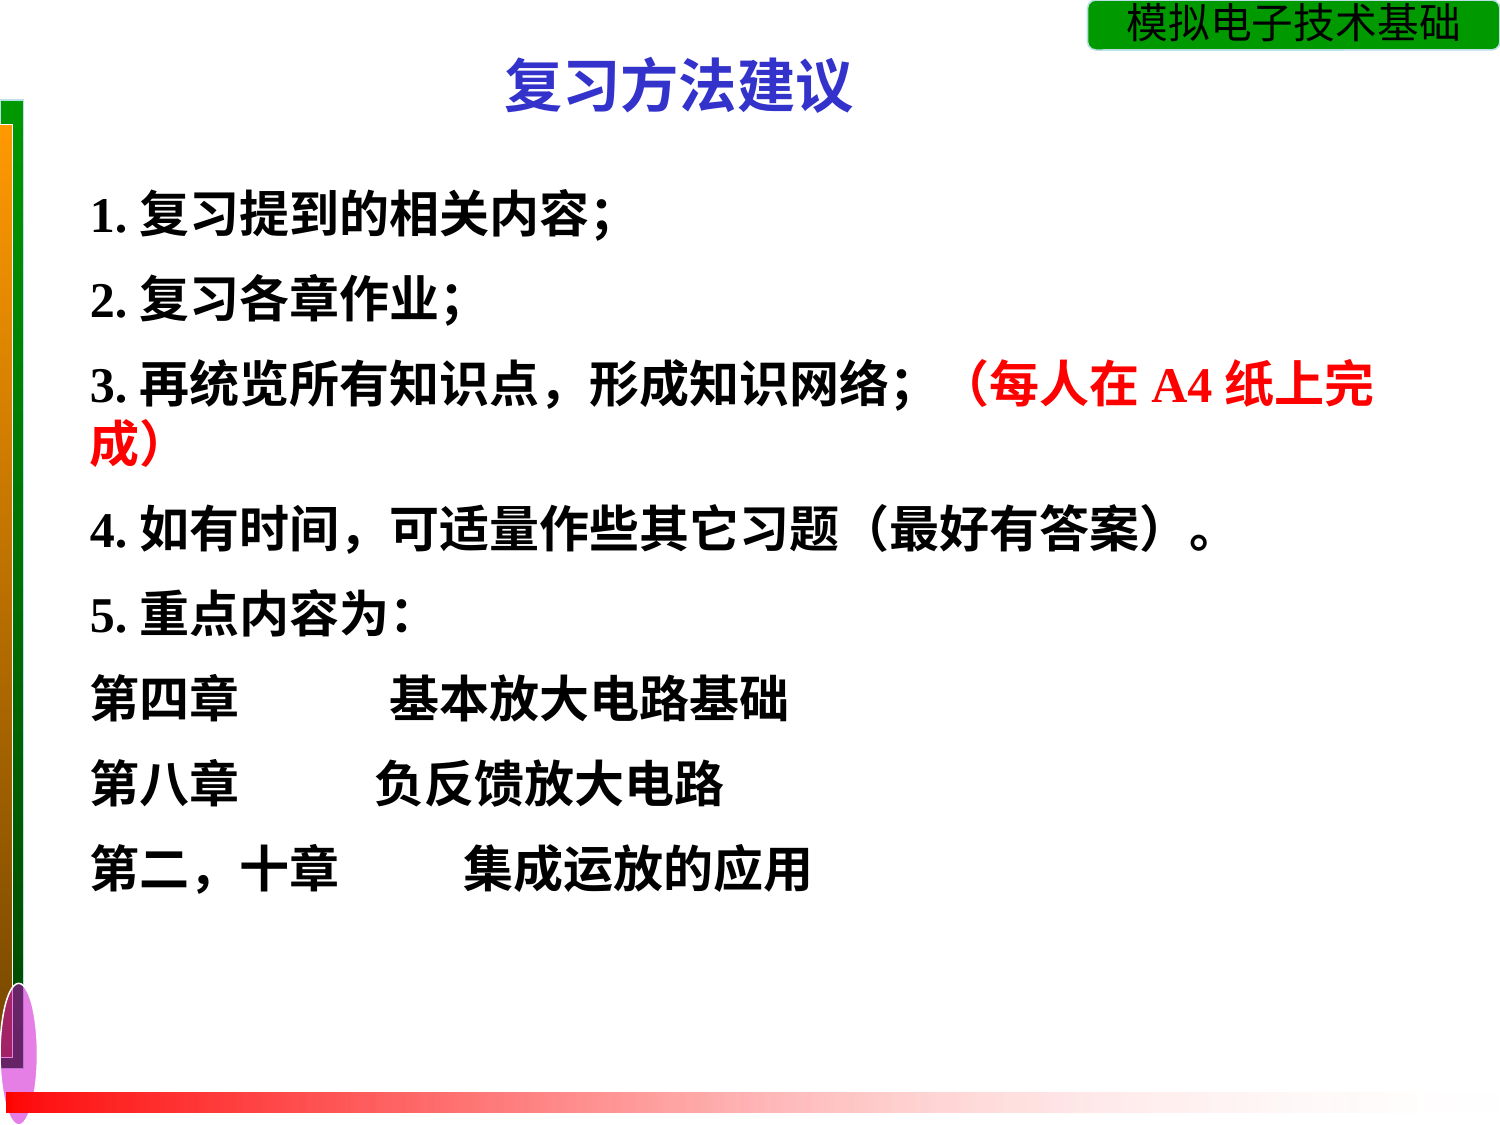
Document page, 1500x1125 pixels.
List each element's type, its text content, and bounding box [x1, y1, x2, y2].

picture [6, 1092, 1500, 1113]
text_box 复习方法建议 [489, 41, 882, 127]
text_box 1.复习提到的相关内容； 2.复习各章作业； 3.再统览所有知识点，形成知识网络；（每人在A4纸上完成） 4.如有时间，可适量作些其它习题（最好有答案）。 5.重点内容为： 第四章 基本放大电路基础 第八章 负反馈放大电路 第二，十章 集成运放的应用 [74, 174, 1471, 905]
